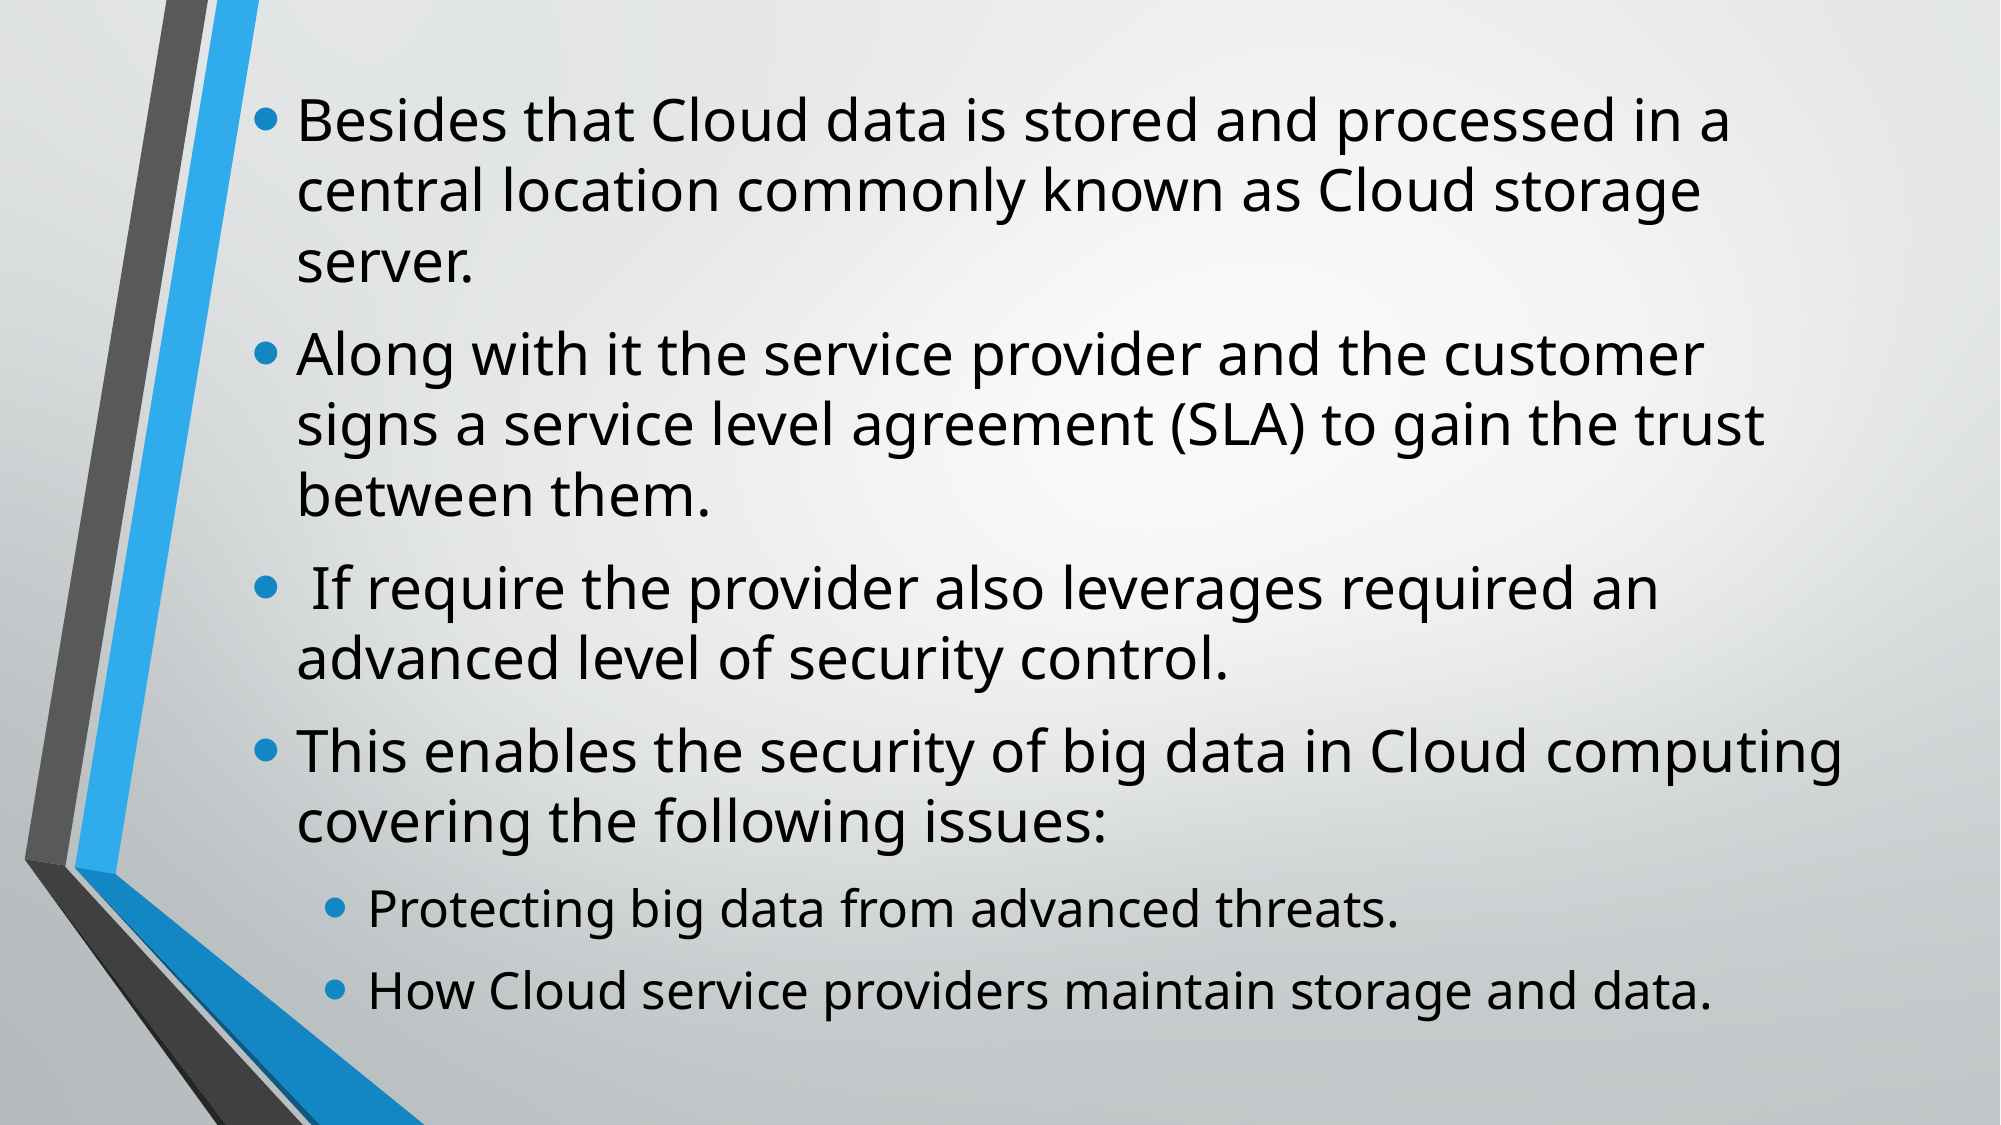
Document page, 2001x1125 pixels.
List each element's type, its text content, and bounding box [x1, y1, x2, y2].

list Besides that Cloud data is stored and processed in a central location commonly known as Cloud storage server. Along with it the service provider and the customer signs a service level agreement (SLA) to gain the trust between them. If require the provider also leverages required an advanced level of security control. This enables the security of big data in Cloud computing covering the following issues: Protecting big data from advanced threats. How Cloud service providers maintain storage and data. [236, 75, 1881, 1039]
